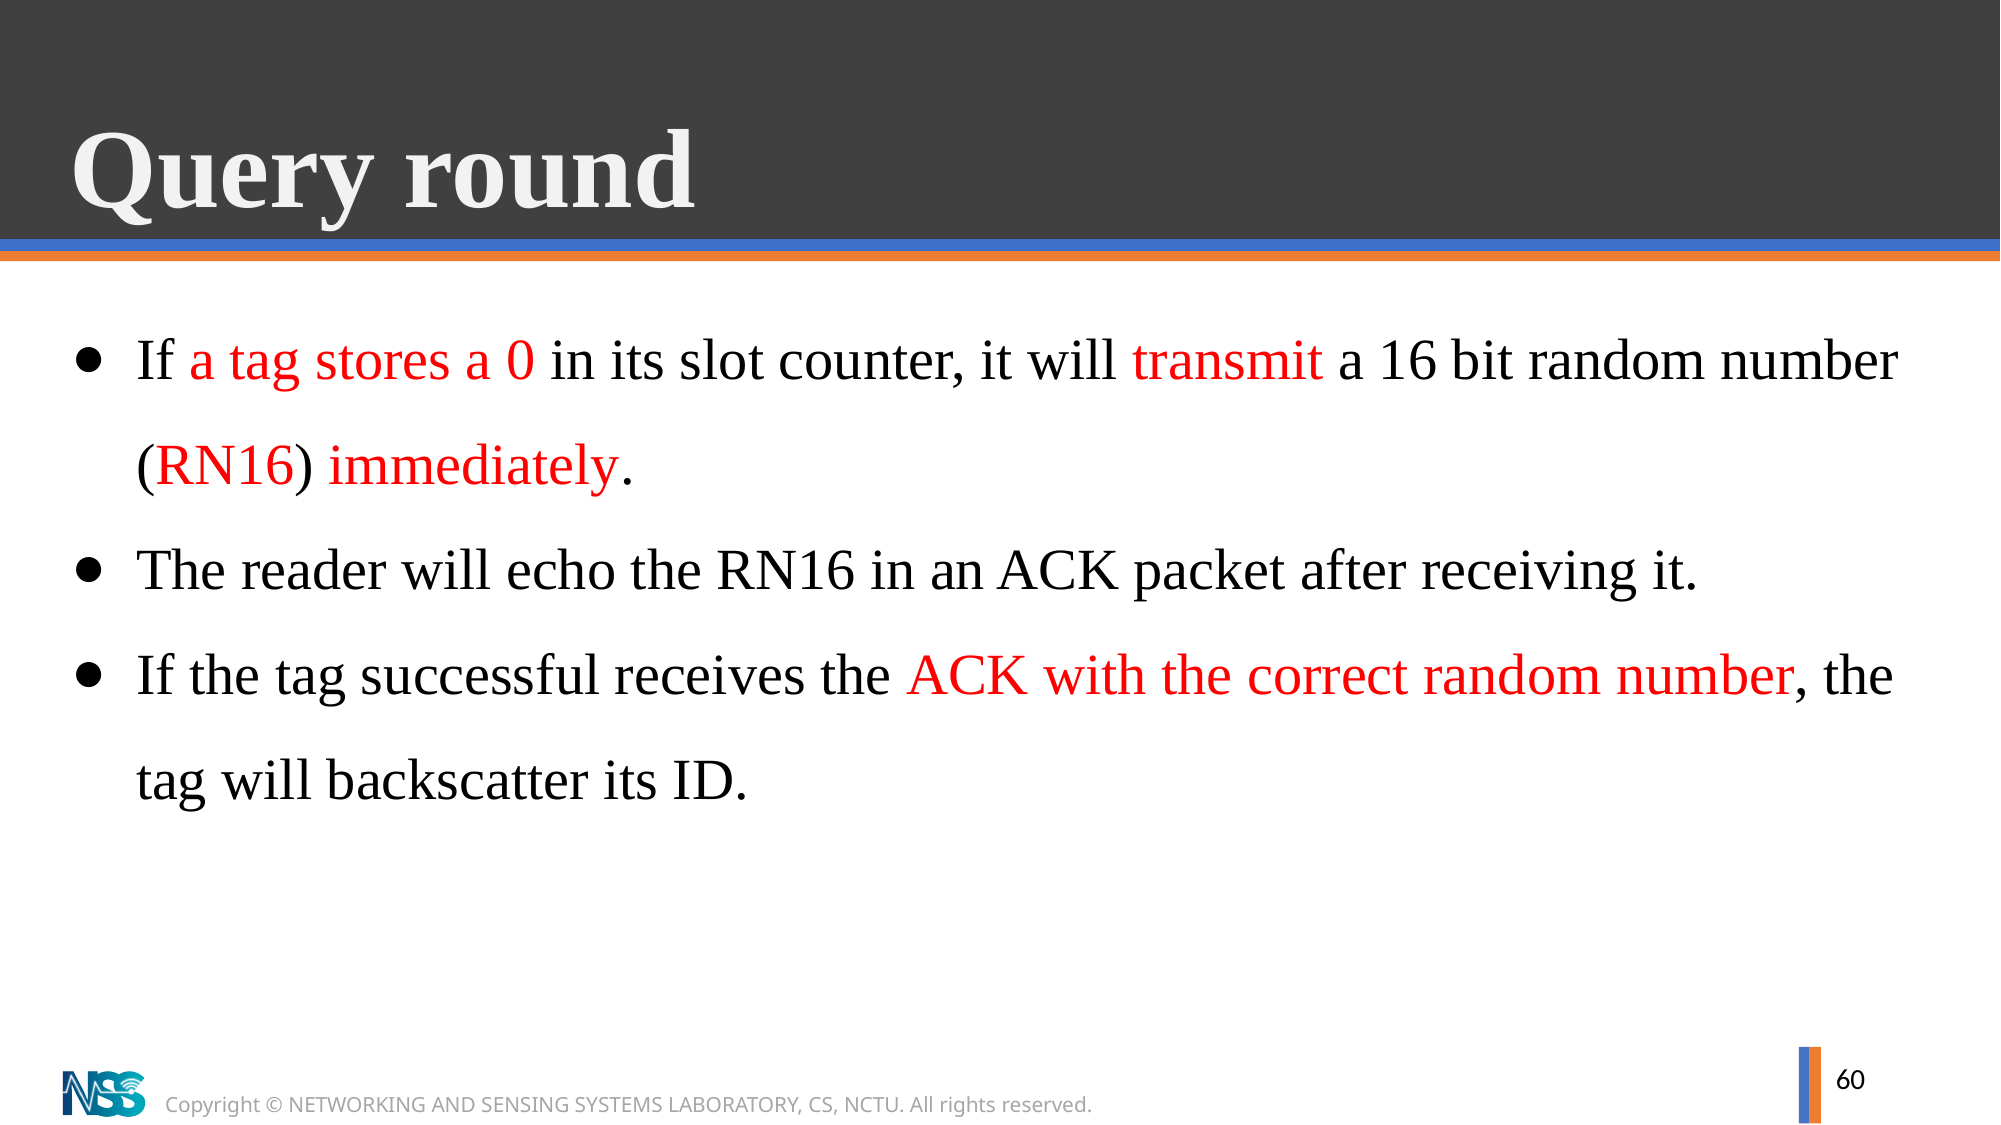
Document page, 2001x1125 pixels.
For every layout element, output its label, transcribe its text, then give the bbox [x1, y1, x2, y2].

list If a tag stores a 0 in its slot counter, it will transmit a 16 bit random number (RN16) immediately. The reader will echo the RN16 in an ACK packet after receiving it. If the tag successful receives the ACK with the correct random number, the tag will backscatter its ID. [55, 278, 1945, 1036]
picture [55, 1067, 151, 1125]
slide_number 60 [1821, 1046, 1945, 1107]
title Query round [55, 56, 1945, 240]
